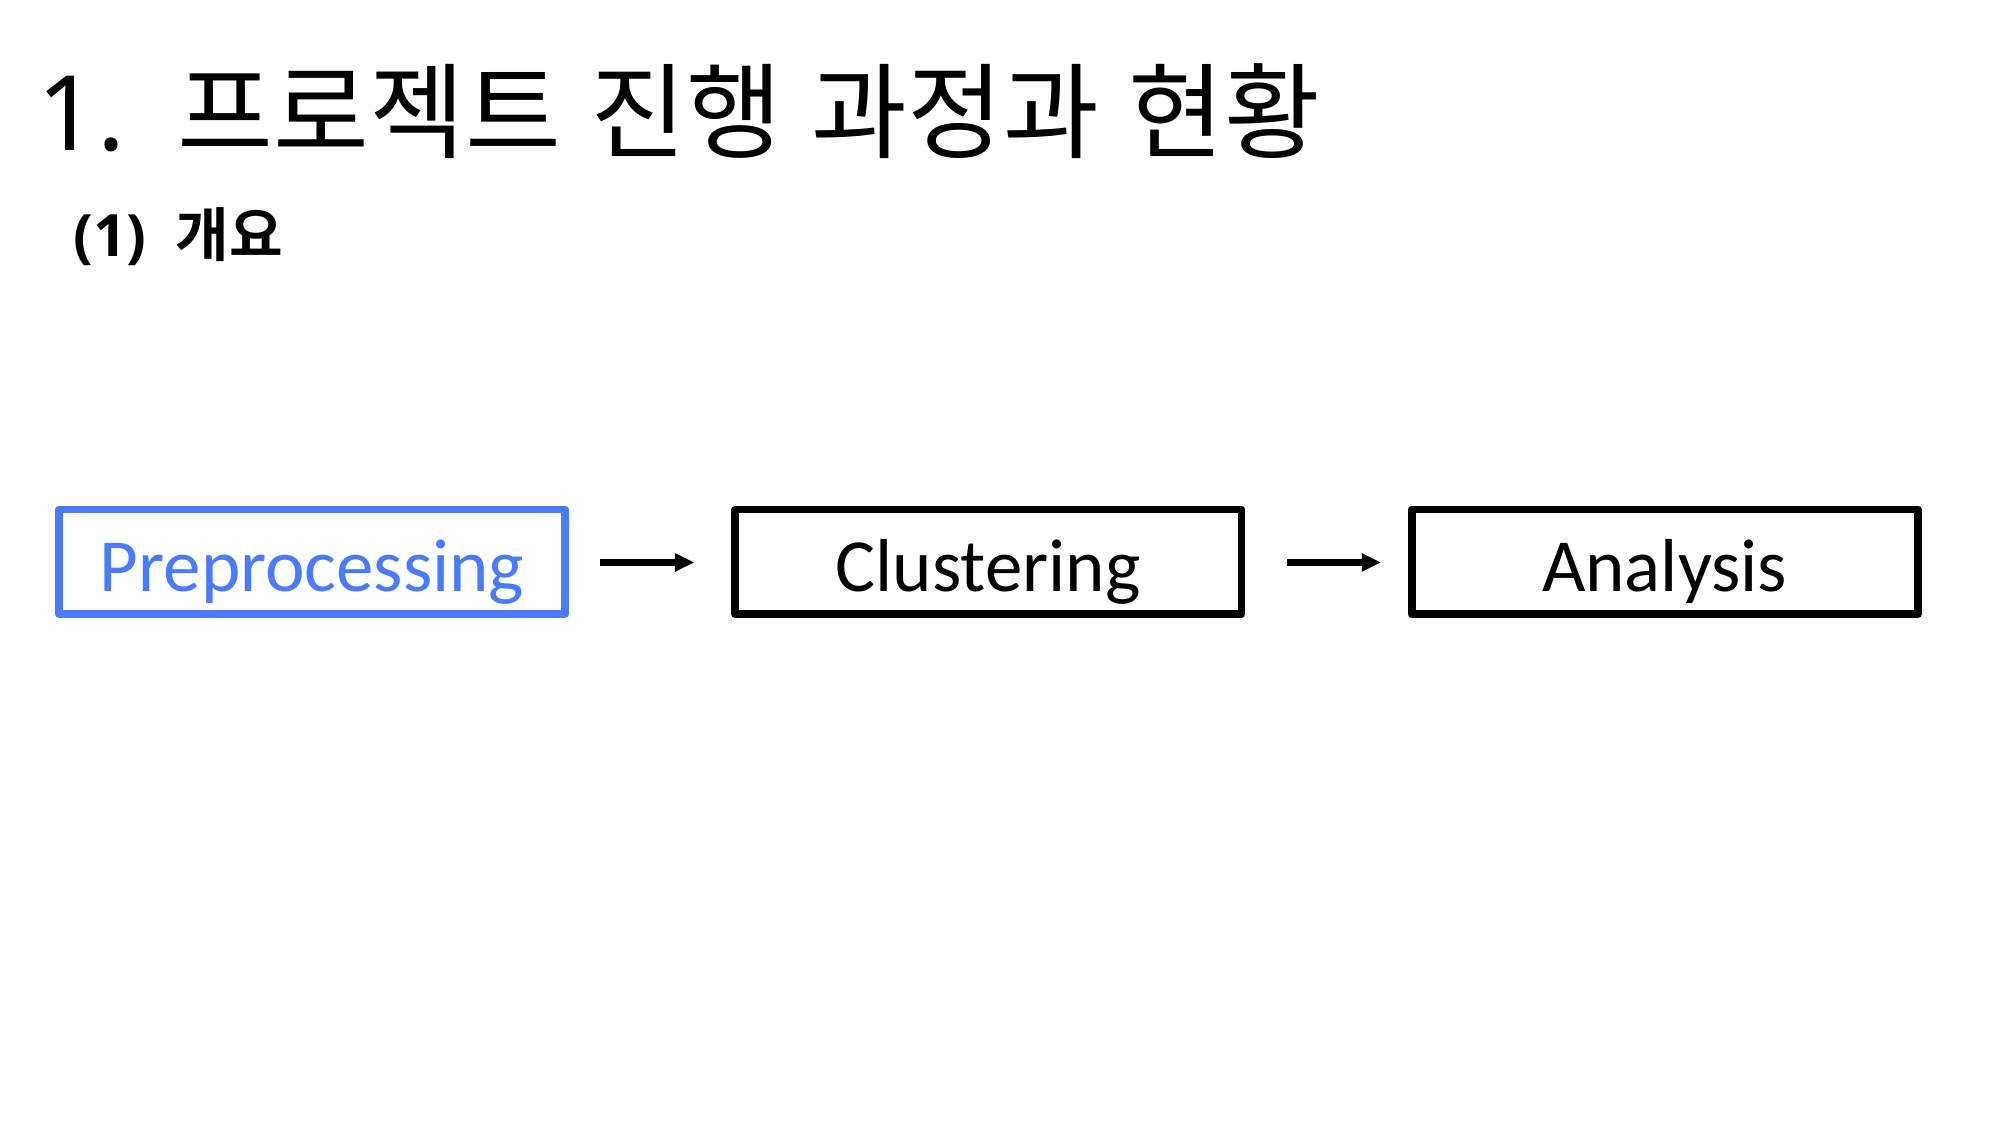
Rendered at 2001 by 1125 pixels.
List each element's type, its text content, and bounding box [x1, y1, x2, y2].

text_box 1. 프로젝트 진행 과정과 현황 [23, 38, 1448, 179]
text_box Preprocessing [58, 509, 566, 615]
text_box Analysis [1411, 509, 1918, 615]
text_box Clustering [735, 509, 1242, 615]
text_box (1) 개요 [58, 191, 1941, 276]
